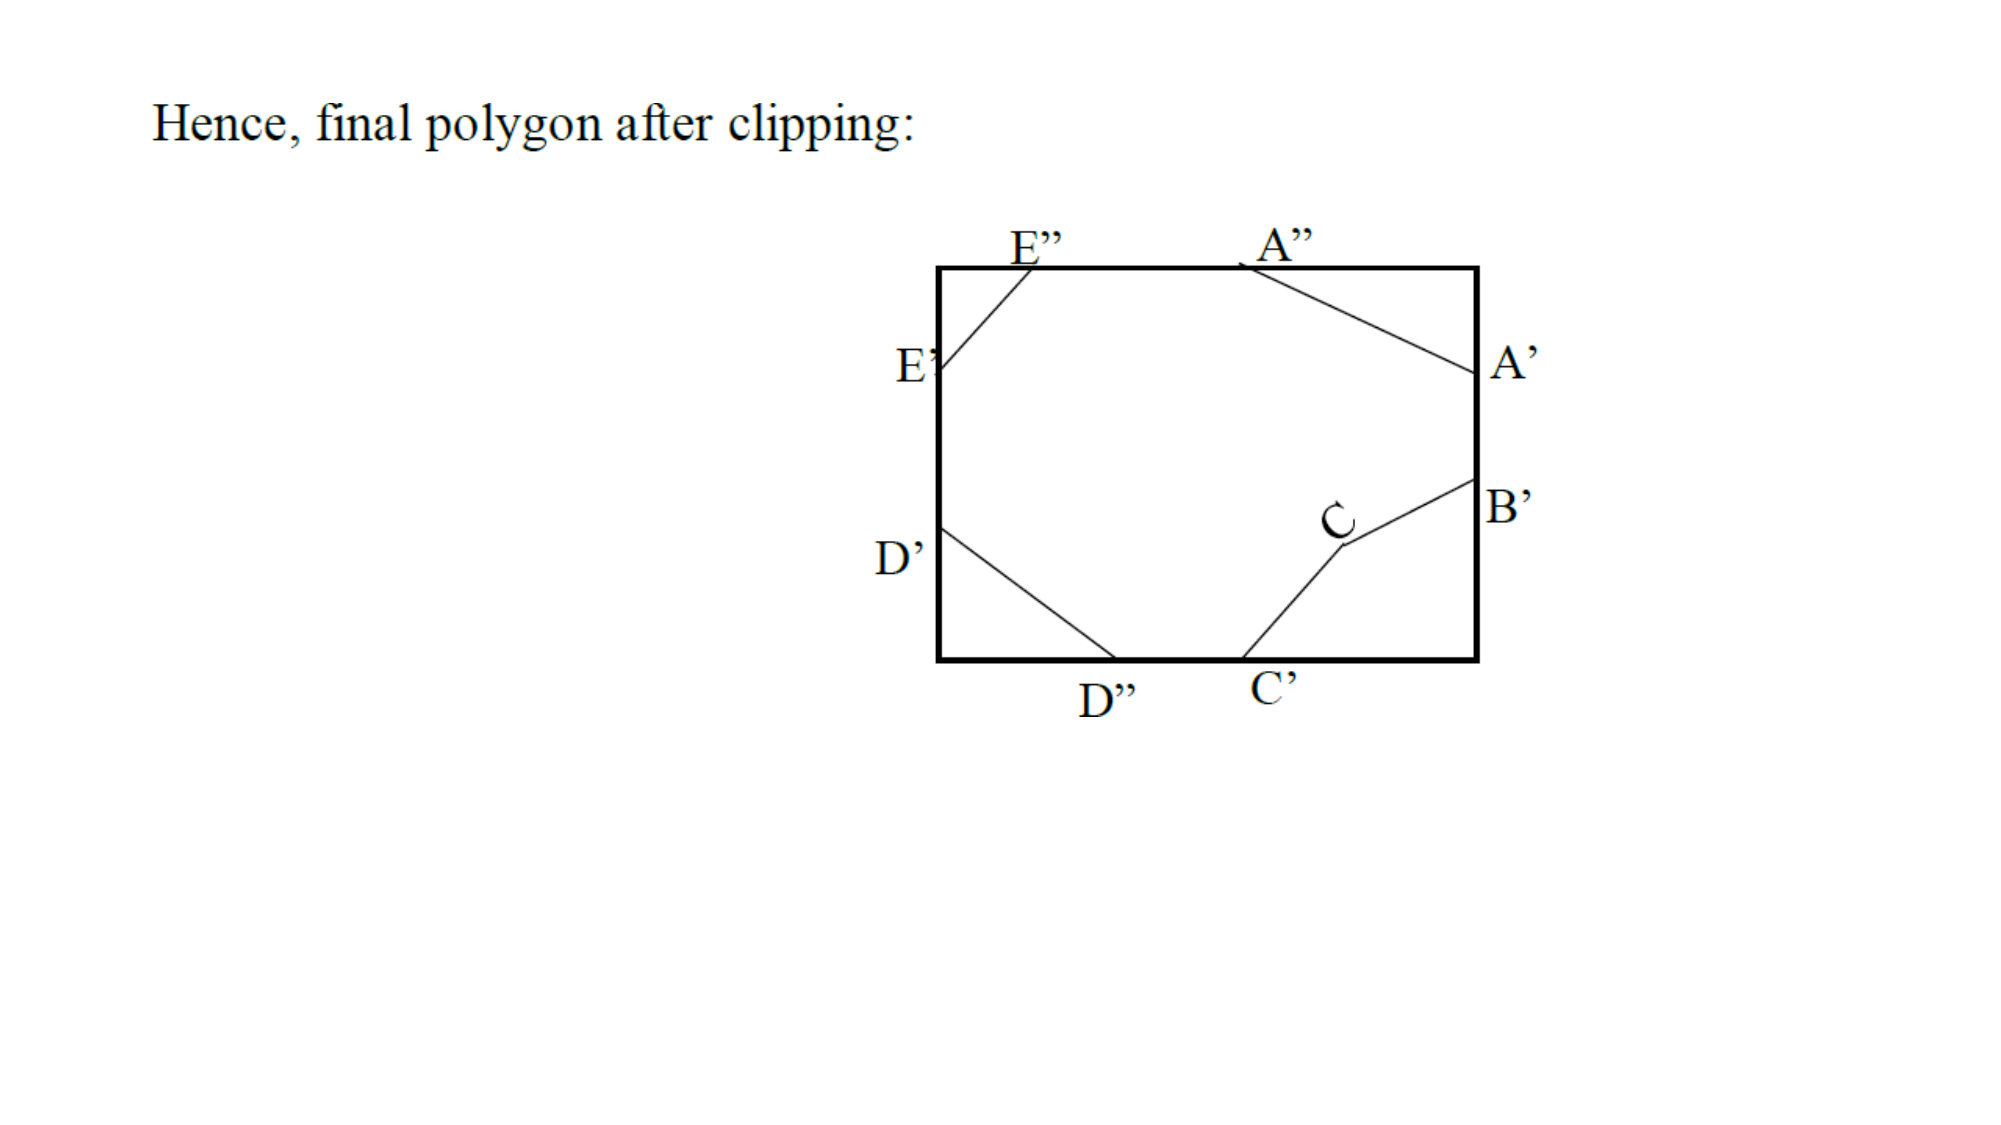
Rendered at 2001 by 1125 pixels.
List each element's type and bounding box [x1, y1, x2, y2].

picture [150, 103, 1538, 717]
